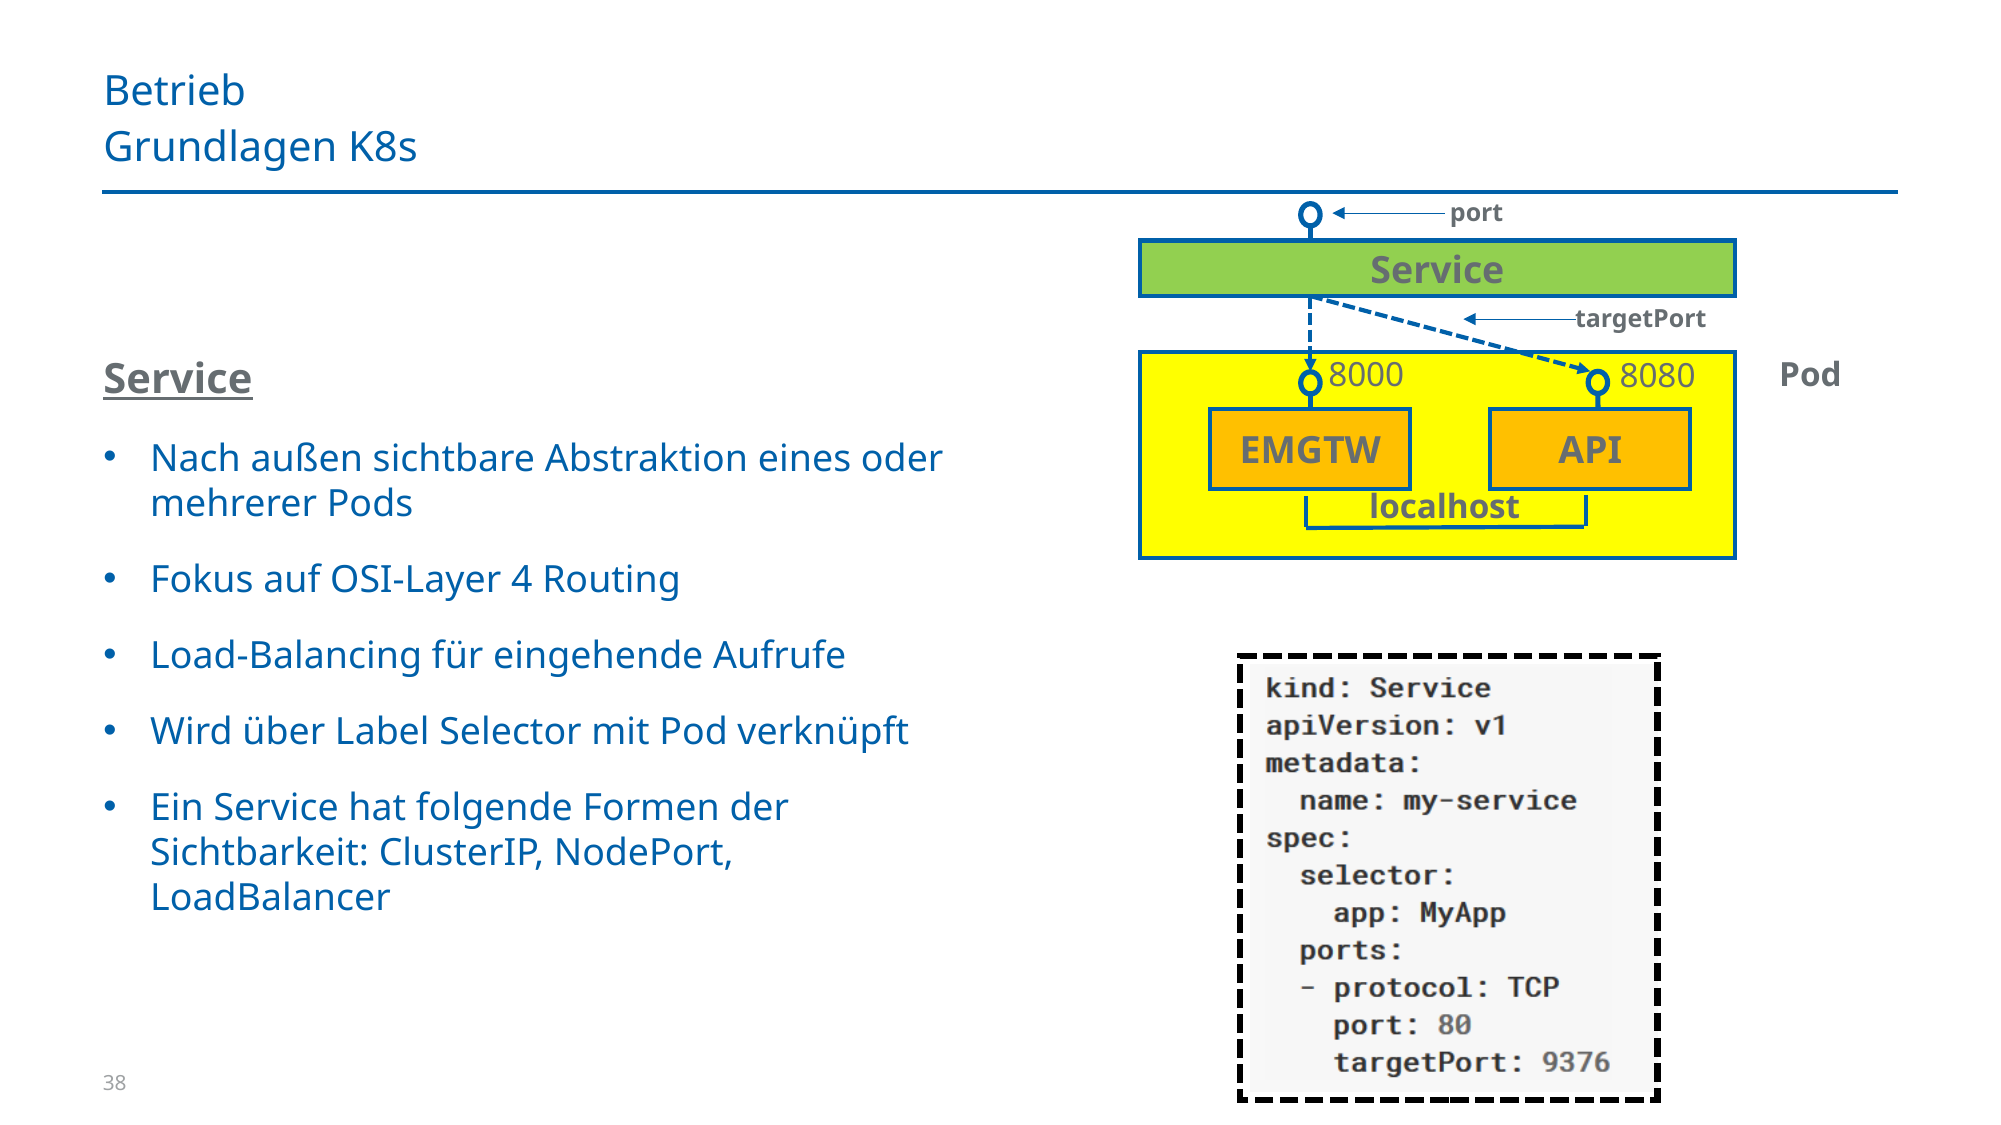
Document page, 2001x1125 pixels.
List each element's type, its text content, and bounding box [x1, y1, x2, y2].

list Service Nach außen sichtbare Abstraktion eines oder mehrerer Pods Fokus auf OSI-Layer 4 Routing Load-Balancing für eingehende Aufrufe Wird über Label Selector mit Pod verknüpft Ein Service hat folgende Formen der Sichtbarkeit: ClusterIP, NodePort, LoadBalancer [103, 352, 984, 905]
title Betrieb [103, 60, 1898, 116]
text_box EMGTW [1209, 408, 1411, 490]
text_box 8080 [1604, 346, 1711, 402]
text_box Pod [1764, 345, 1857, 400]
text_box [1239, 655, 1658, 1101]
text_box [1310, 296, 1591, 372]
text_box 8000 [1313, 372, 1420, 400]
picture [1250, 664, 1658, 1092]
text_box [1299, 202, 1322, 227]
text_box [1299, 370, 1313, 395]
slide_number 38 [102, 1065, 182, 1089]
text_box localhost [1354, 477, 1536, 526]
text_box Service [1139, 239, 1736, 297]
text_box [1139, 351, 1736, 559]
text_box targetPort [1560, 295, 1722, 341]
text_box port [1435, 189, 1518, 235]
text_box [1587, 370, 1604, 395]
list Grundlagen K8s [103, 116, 1898, 173]
text_box localhost [1354, 528, 1536, 533]
text_box API [1489, 408, 1691, 490]
